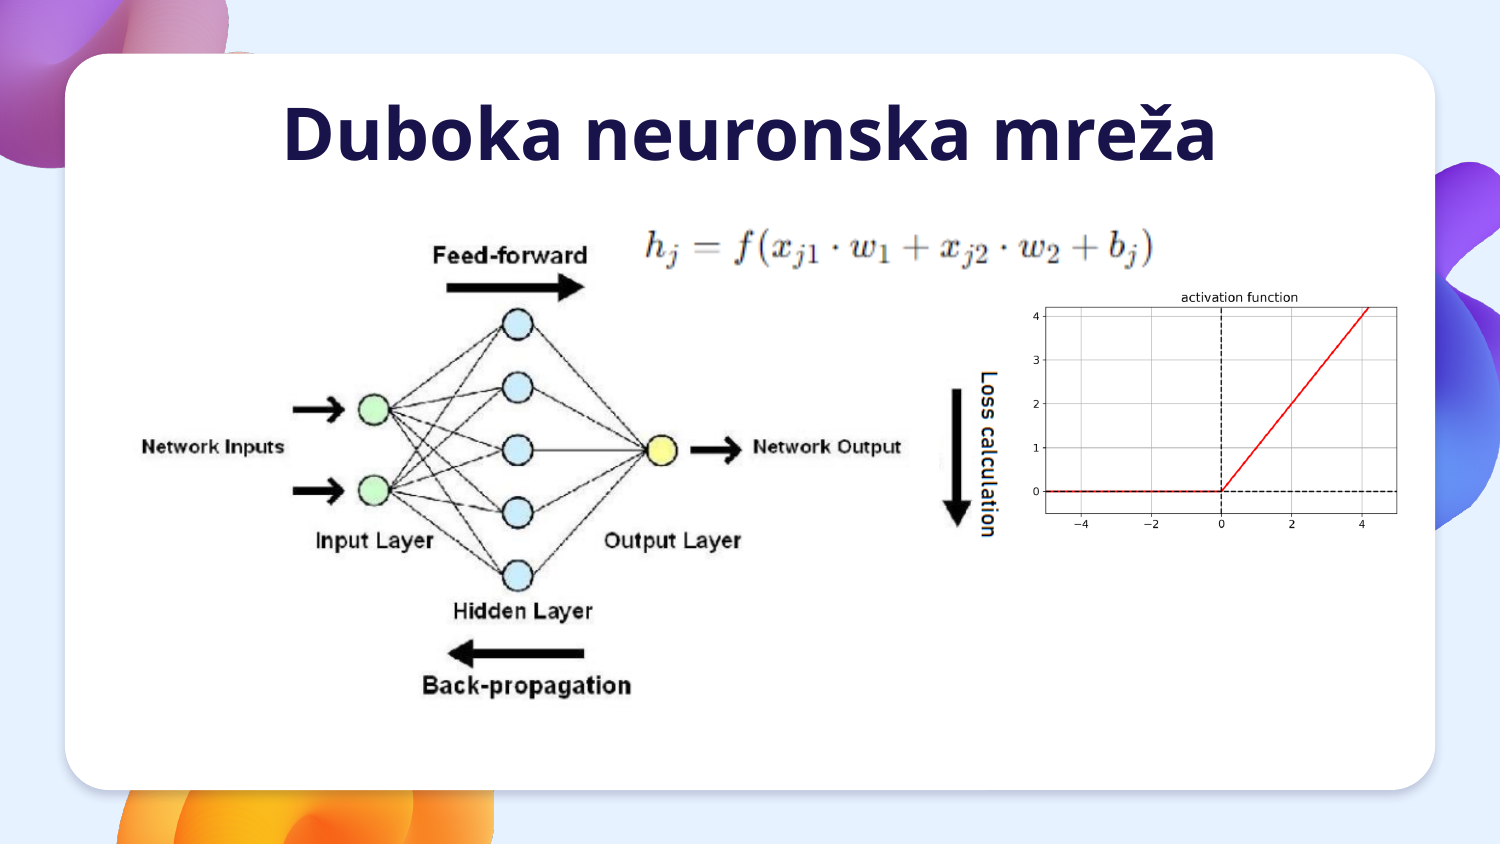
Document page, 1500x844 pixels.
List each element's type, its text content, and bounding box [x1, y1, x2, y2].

title Duboka neuronska mreža [118, 72, 1382, 167]
picture [120, 206, 1409, 737]
picture [0, 0, 346, 280]
picture [1436, 96, 1500, 529]
picture [116, 791, 494, 844]
